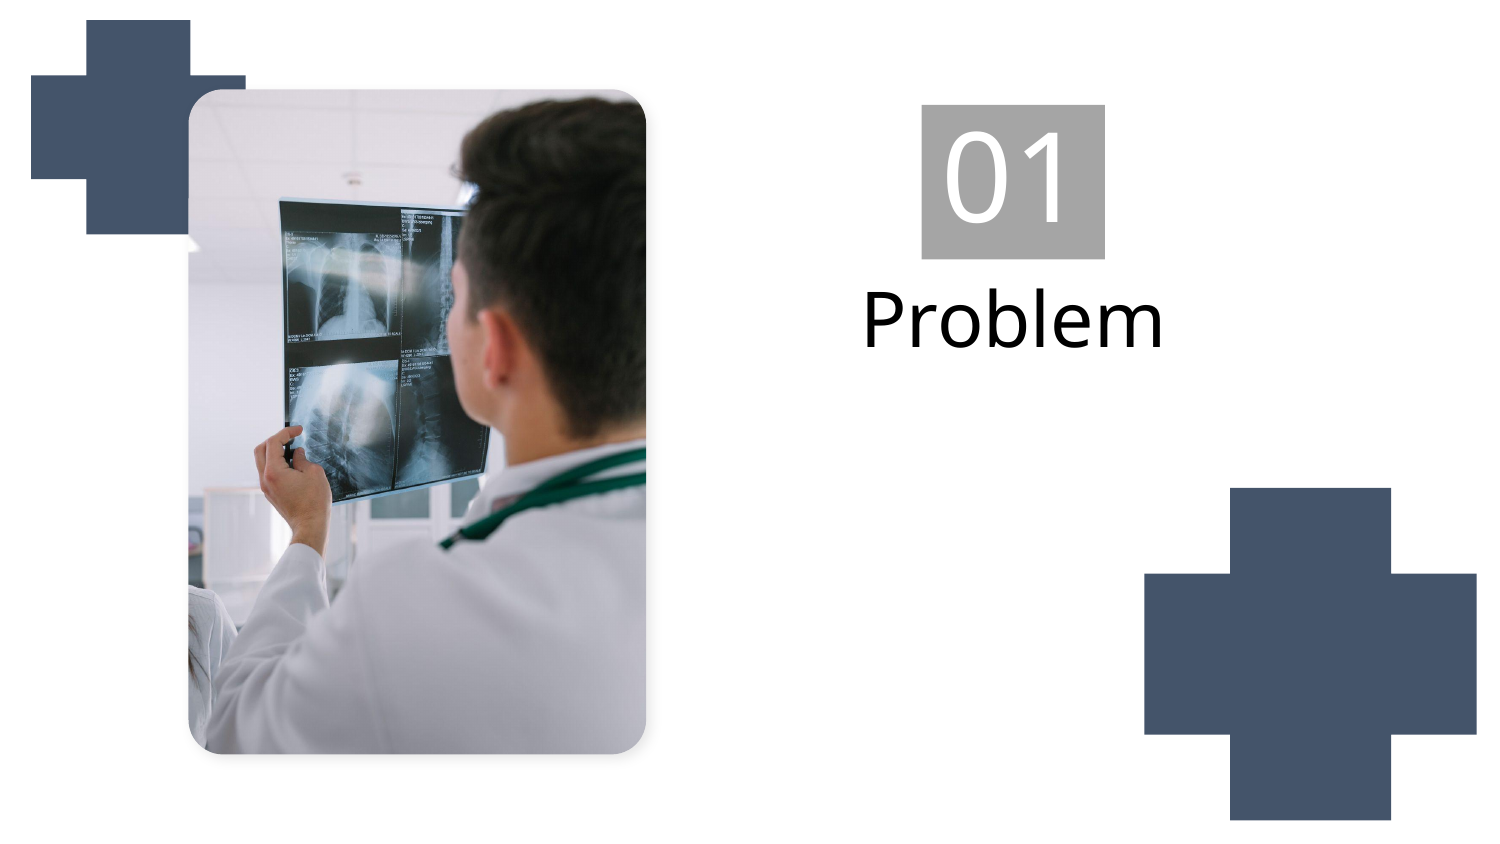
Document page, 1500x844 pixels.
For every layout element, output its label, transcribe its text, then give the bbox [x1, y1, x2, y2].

title Problem [715, 265, 1312, 393]
text_box [31, 20, 246, 235]
picture [188, 89, 647, 755]
title 01 [921, 104, 1105, 260]
text_box [1144, 487, 1477, 821]
